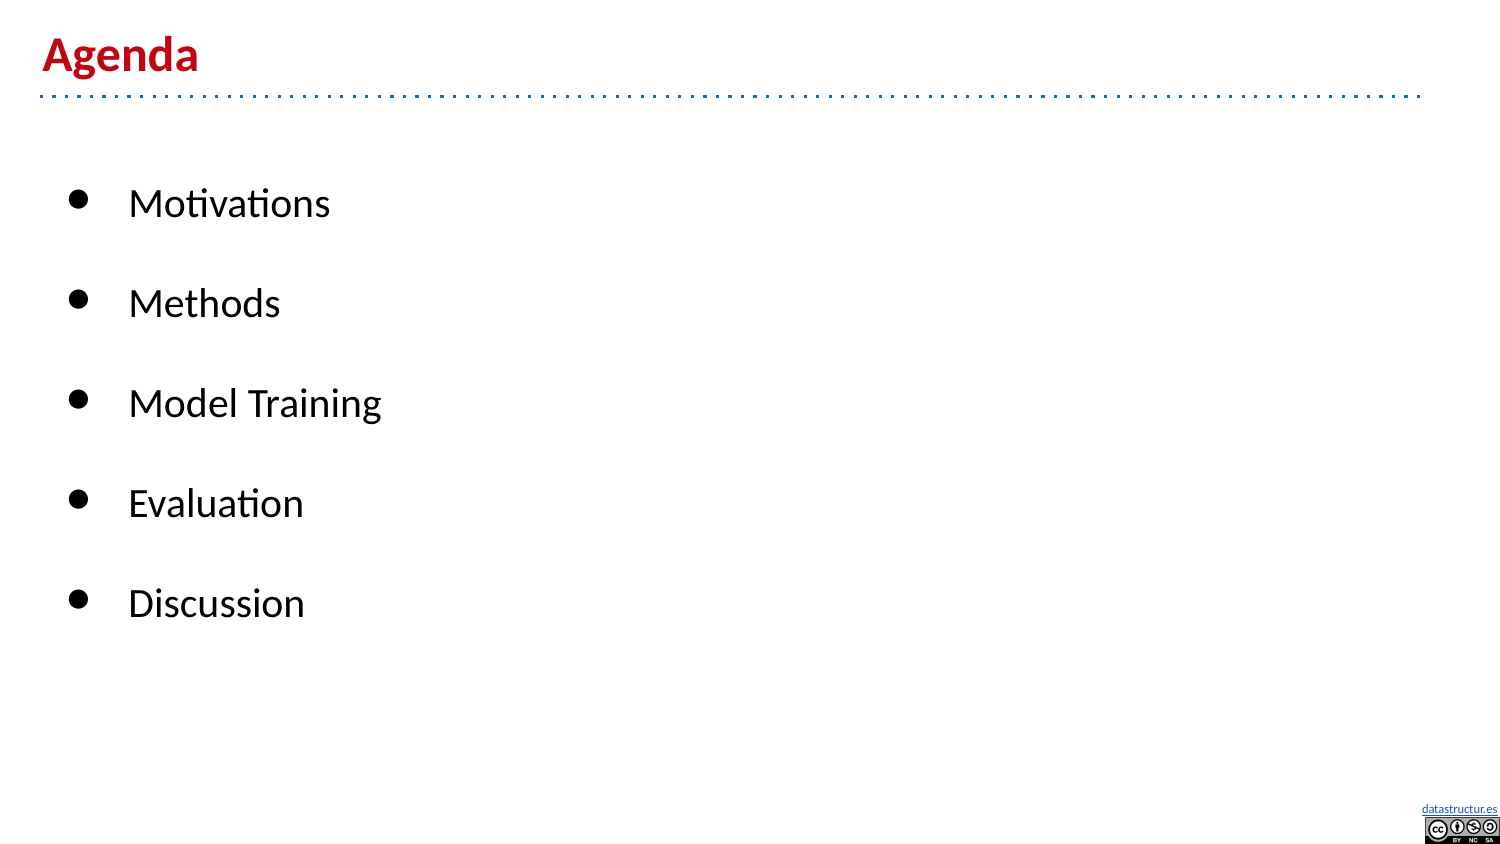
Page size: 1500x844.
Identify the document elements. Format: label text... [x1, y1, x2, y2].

list Motivations Methods Model Training Evaluation Discussion [38, 110, 1424, 815]
title Agenda [27, 15, 1378, 97]
picture [1425, 817, 1500, 844]
